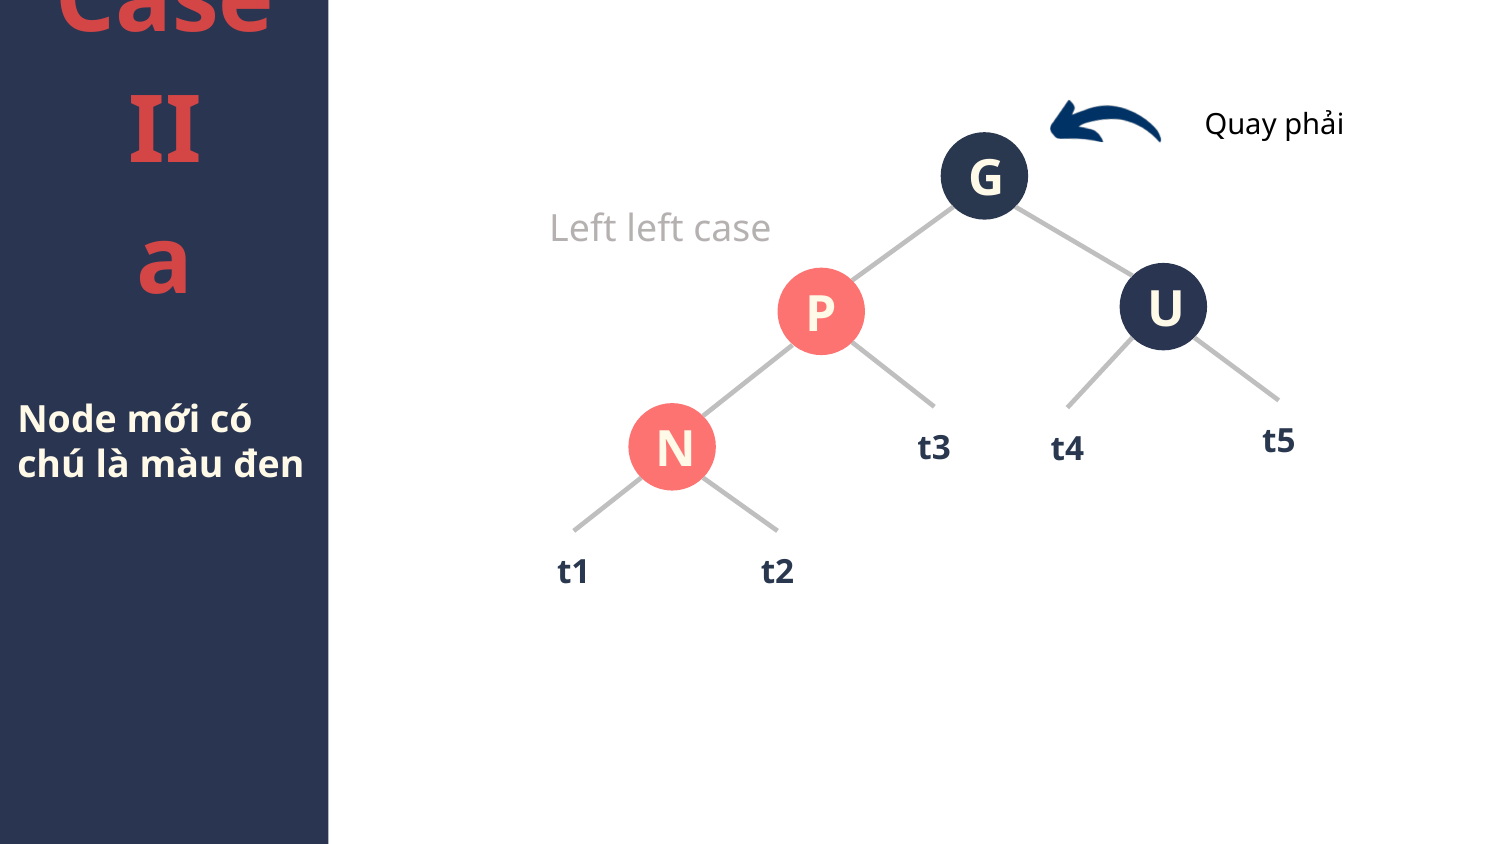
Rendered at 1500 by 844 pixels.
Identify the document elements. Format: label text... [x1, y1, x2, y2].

text_box Quay phải [1189, 98, 1381, 148]
text_box t3 [893, 404, 976, 488]
text_box Left left case [534, 196, 788, 257]
text_box Node mới có chú là màu đen [17, 394, 313, 485]
text_box G [938, 130, 1031, 222]
text_box Case II a [17, 0, 313, 313]
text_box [851, 206, 954, 281]
text_box t1 [532, 528, 616, 612]
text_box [702, 344, 793, 417]
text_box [573, 477, 642, 532]
text_box t5 [1237, 398, 1320, 481]
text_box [851, 342, 935, 407]
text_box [702, 477, 778, 532]
text_box t4 [1026, 405, 1109, 489]
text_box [1067, 337, 1133, 408]
text_box t2 [736, 528, 819, 612]
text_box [1015, 206, 1133, 276]
text_box U [1117, 260, 1210, 353]
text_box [1193, 337, 1279, 401]
text_box P [775, 265, 868, 358]
picture [1050, 99, 1163, 146]
text_box N [626, 401, 718, 493]
text_box [0, 0, 331, 844]
